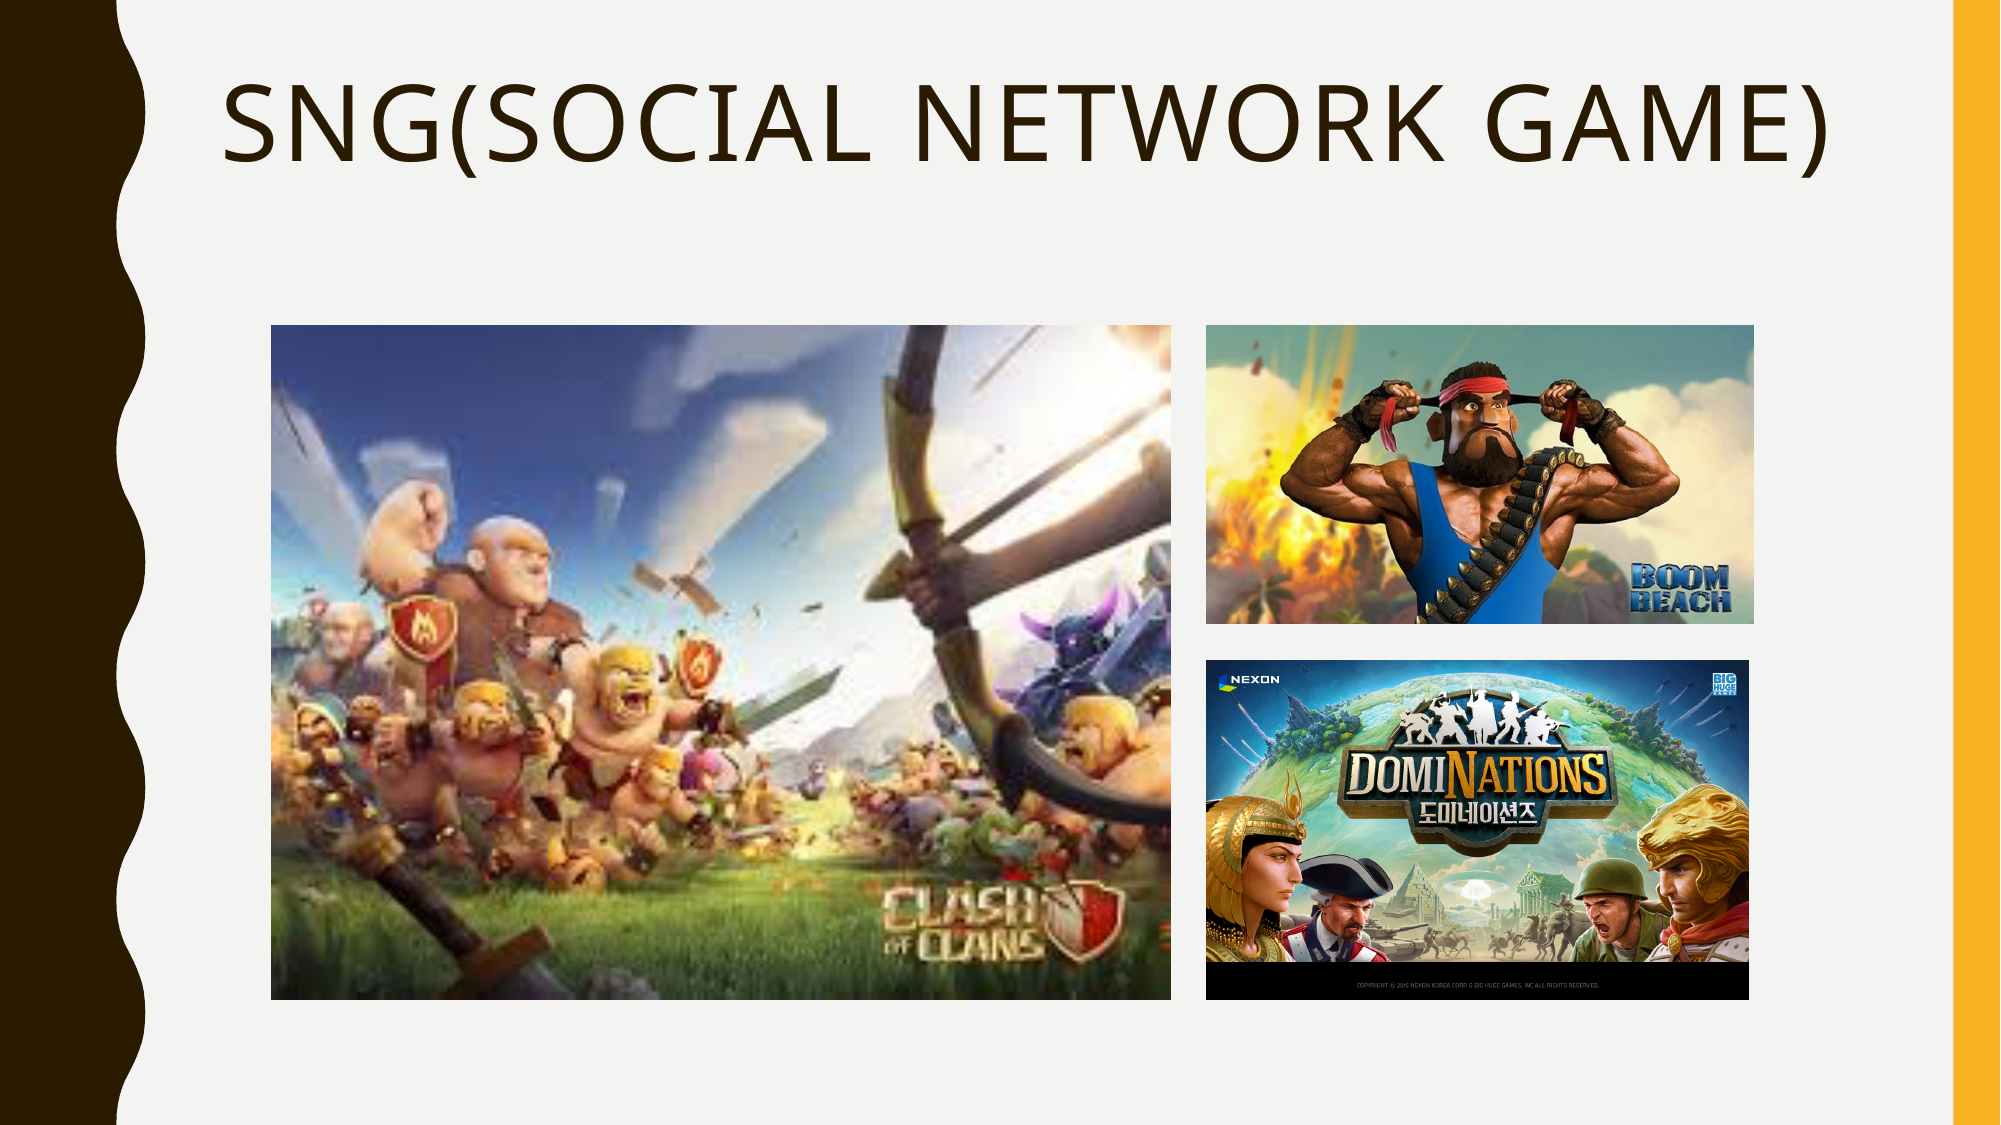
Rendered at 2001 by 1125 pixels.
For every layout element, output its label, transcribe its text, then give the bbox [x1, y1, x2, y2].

picture [271, 325, 1171, 1000]
title SNG(social Network Game) [205, 62, 1875, 308]
picture [1206, 660, 1749, 1000]
picture [1206, 325, 1754, 625]
